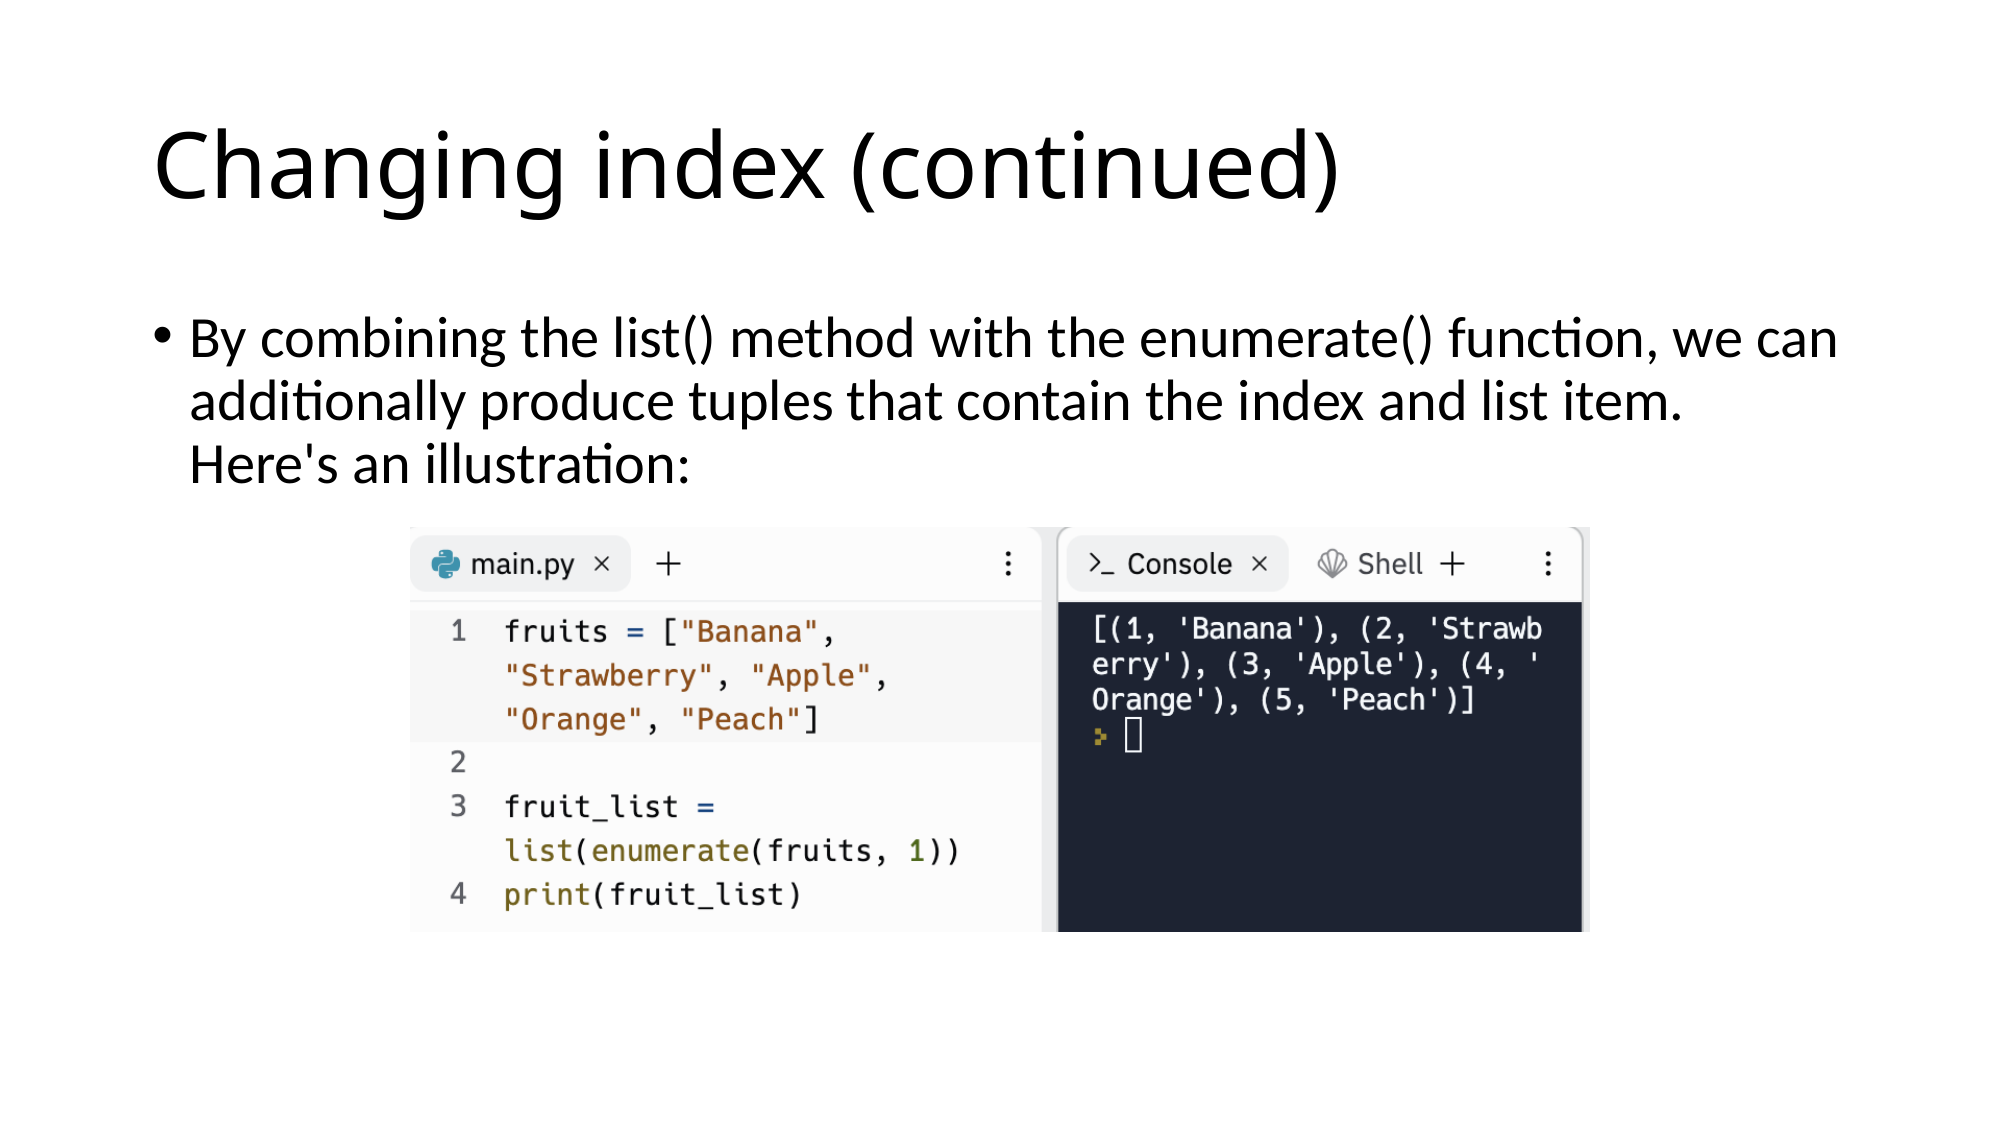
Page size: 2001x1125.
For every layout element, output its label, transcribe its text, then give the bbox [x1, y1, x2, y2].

list By combining the list() method with the enumerate() function, we can additionally produce tuples that contain the index and list item. Here's an illustration: [137, 299, 1863, 1014]
picture [410, 527, 1590, 932]
title Changing index (continued) [137, 59, 1863, 278]
